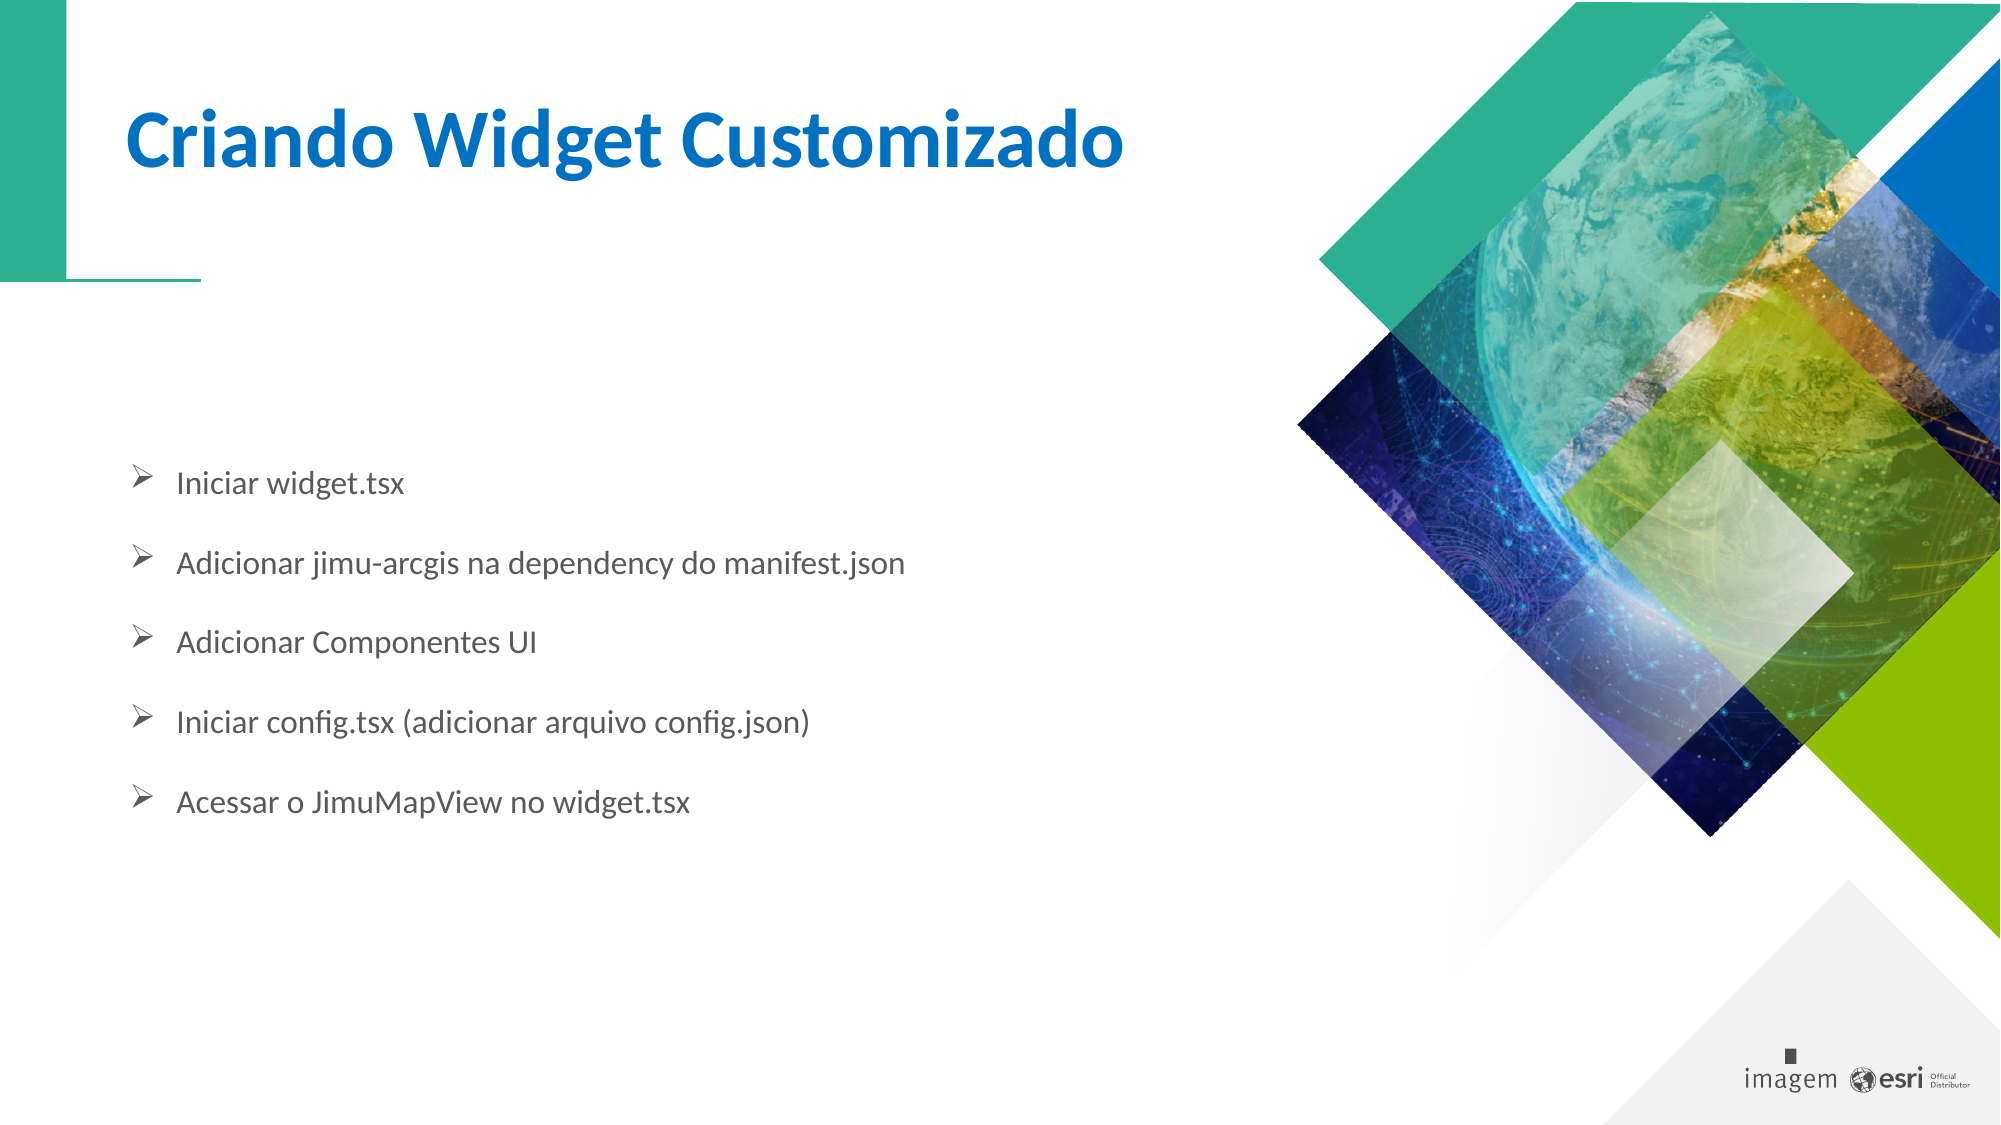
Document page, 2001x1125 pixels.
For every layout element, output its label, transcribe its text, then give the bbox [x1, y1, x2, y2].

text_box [1259, 0, 2000, 948]
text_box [1651, 961, 2000, 1125]
text_box Criando Widget Customizado [111, 76, 1259, 204]
text_box Iniciar widget.tsx Adicionar jimu-arcgis na dependency do manifest.json Adicionar Componentes UI Iniciar config.tsx (adicionar arquivo config.json) Acessar o JimuMapView no widget.tsx [114, 413, 1089, 908]
text_box [0, 0, 68, 280]
